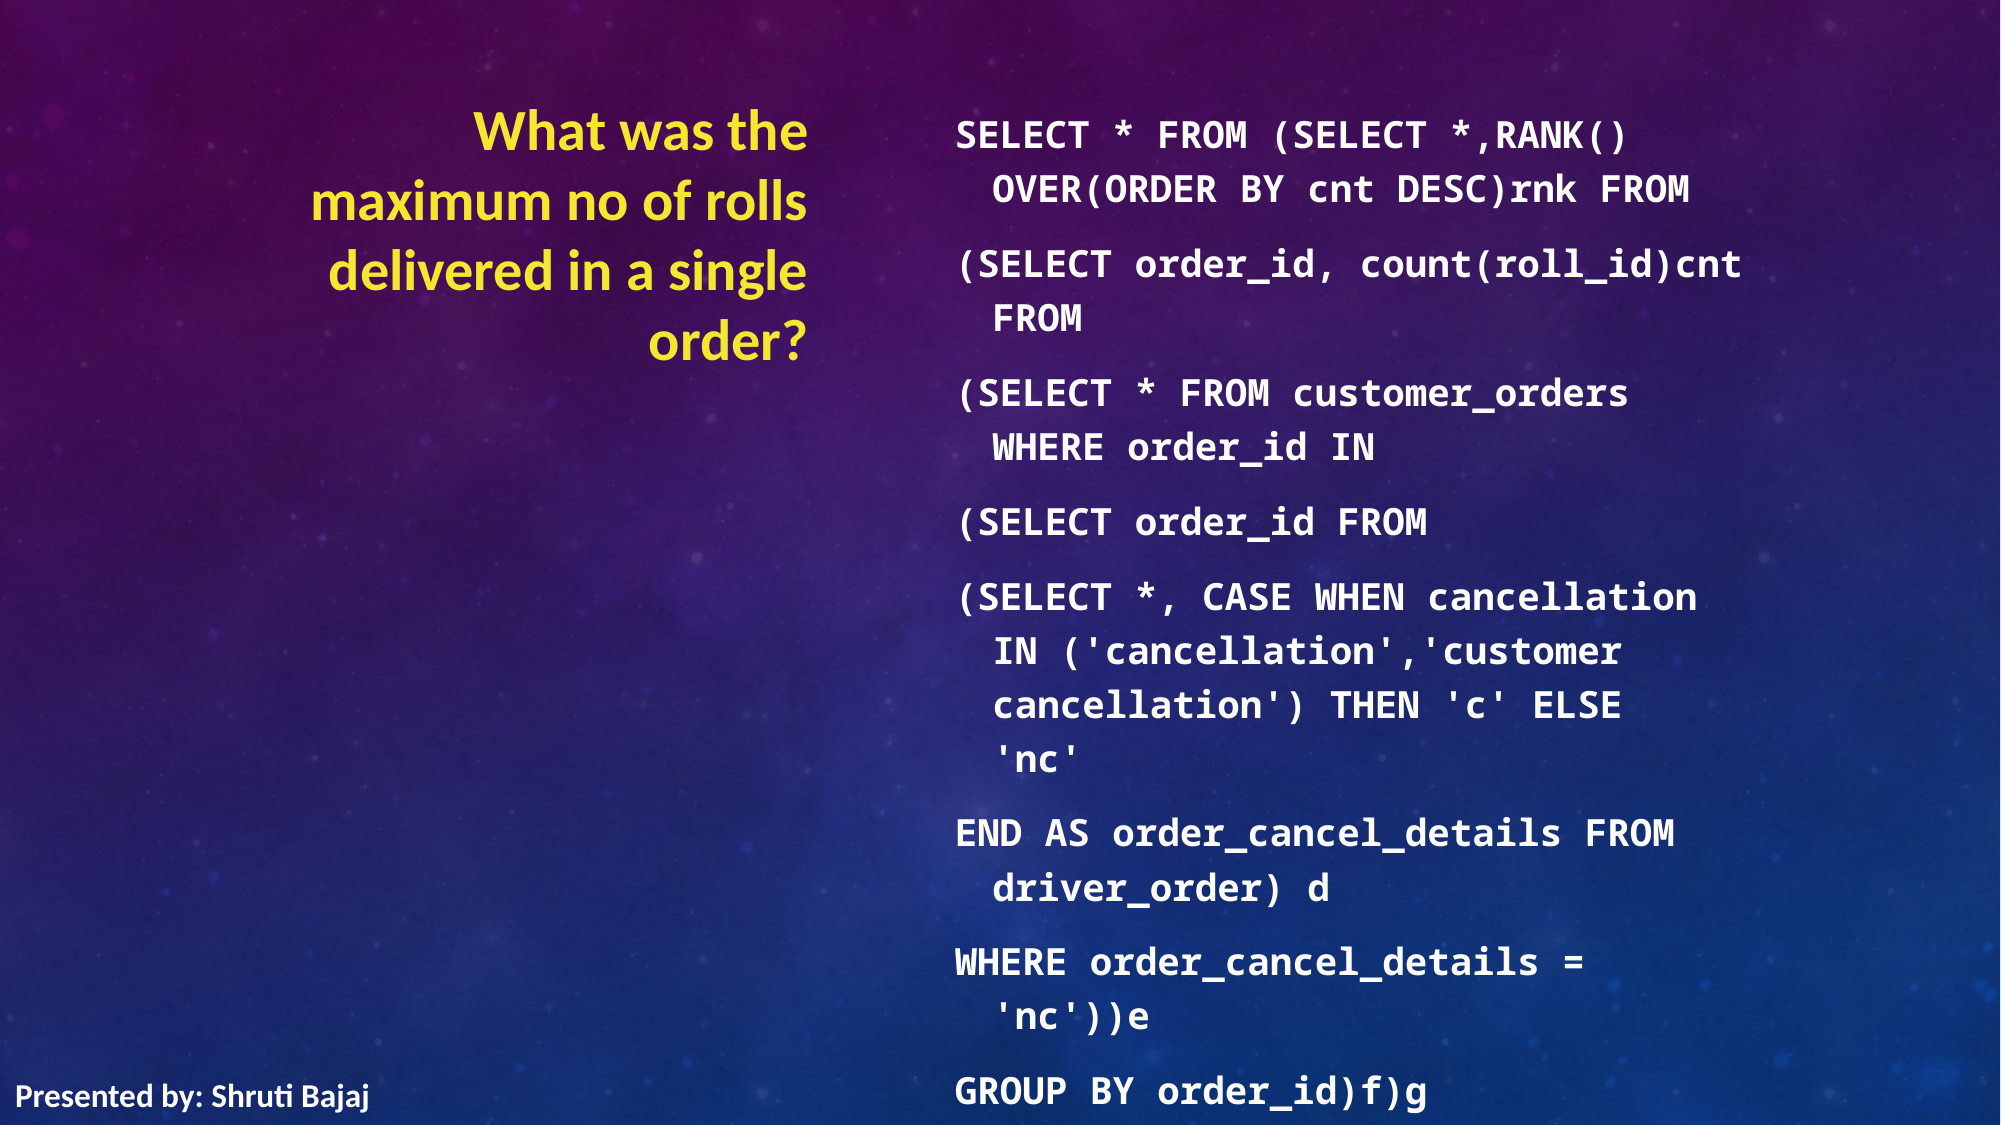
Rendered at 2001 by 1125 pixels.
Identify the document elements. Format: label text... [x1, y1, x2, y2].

picture [0, 0, 2001, 1125]
text_box SELECT * FROM (SELECT *,RANK() OVER(ORDER BY cnt DESC)rnk FROM (SELECT order_id, count(roll_id)cnt FROM (SELECT * FROM customer_orders WHERE order_id IN (SELECT order_id FROM (SELECT *, CASE WHEN cancellation IN ('cancellation','customer cancellation') THEN 'c' ELSE 'nc' END AS order_cancel_details FROM driver_order) d WHERE order_cancel_details = 'nc'))e GROUP BY order_id)f)g WHERE rnk=1; [939, 95, 1767, 630]
list What was the maximum no of rolls delivered in a single order? [233, 116, 824, 439]
footer Presented by: Shruti Bajaj [0, 1062, 1284, 1125]
